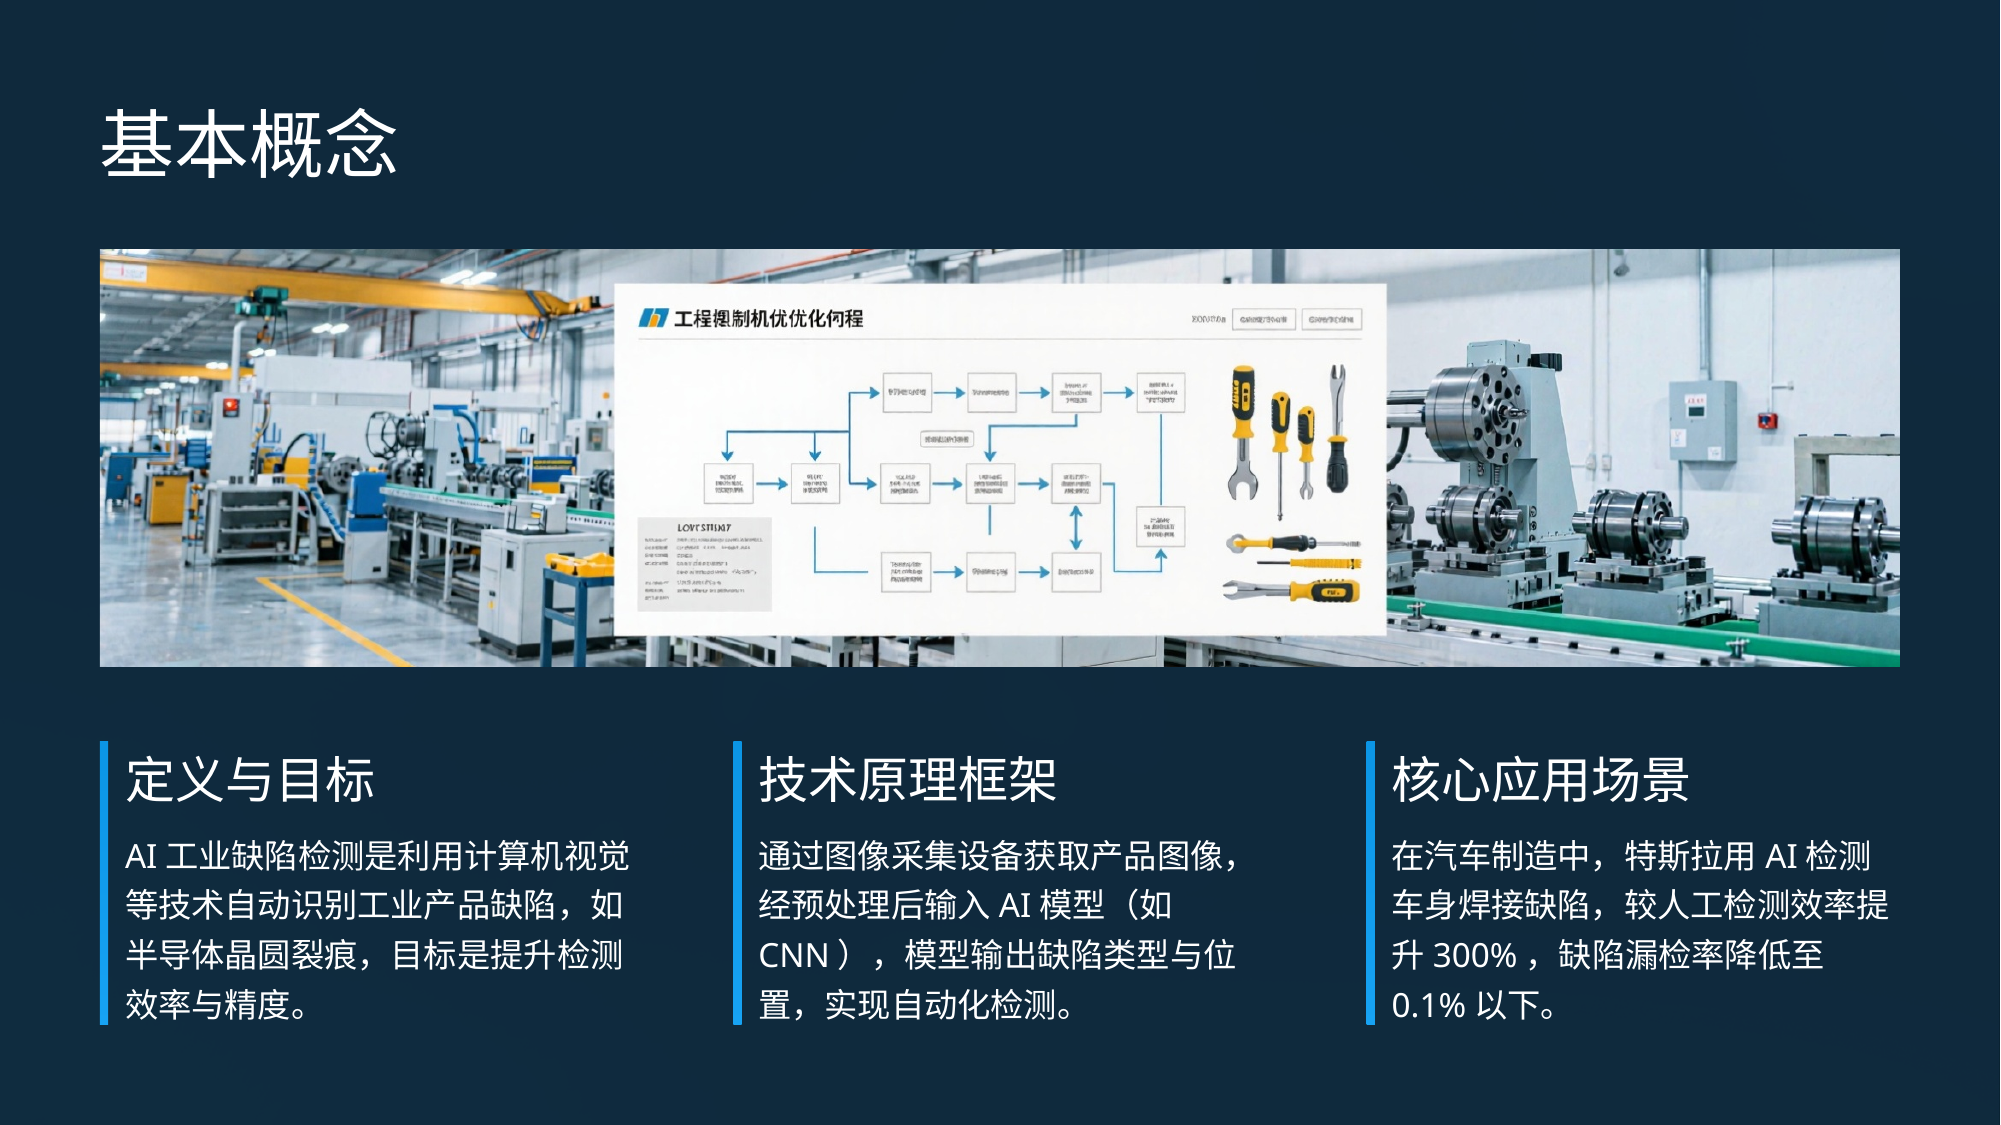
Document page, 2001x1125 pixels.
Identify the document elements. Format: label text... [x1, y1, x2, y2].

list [99, 249, 1901, 668]
list 核心应用场景 [1391, 741, 1900, 809]
list 在汽车制造中，特斯拉用AI检测车身焊接缺陷，较人工检测效率提升300%，缺陷漏检率降低至0.1%以下。 [1391, 825, 1900, 1025]
list [1366, 741, 1375, 1025]
list [733, 741, 742, 1025]
list 技术原理框架 [758, 741, 1267, 809]
list AI工业缺陷检测是利用计算机视觉等技术自动识别工业产品缺陷，如半导体晶圆裂痕，目标是提升检测效率与精度。 [125, 825, 634, 1025]
list 通过图像采集设备获取产品图像，经预处理后输入AI模型（如CNN），模型输出缺陷类型与位置，实现自动化检测。 [758, 825, 1267, 1025]
title 基本概念 [99, 87, 1900, 188]
list [99, 741, 109, 1025]
list 定义与目标 [125, 741, 634, 809]
